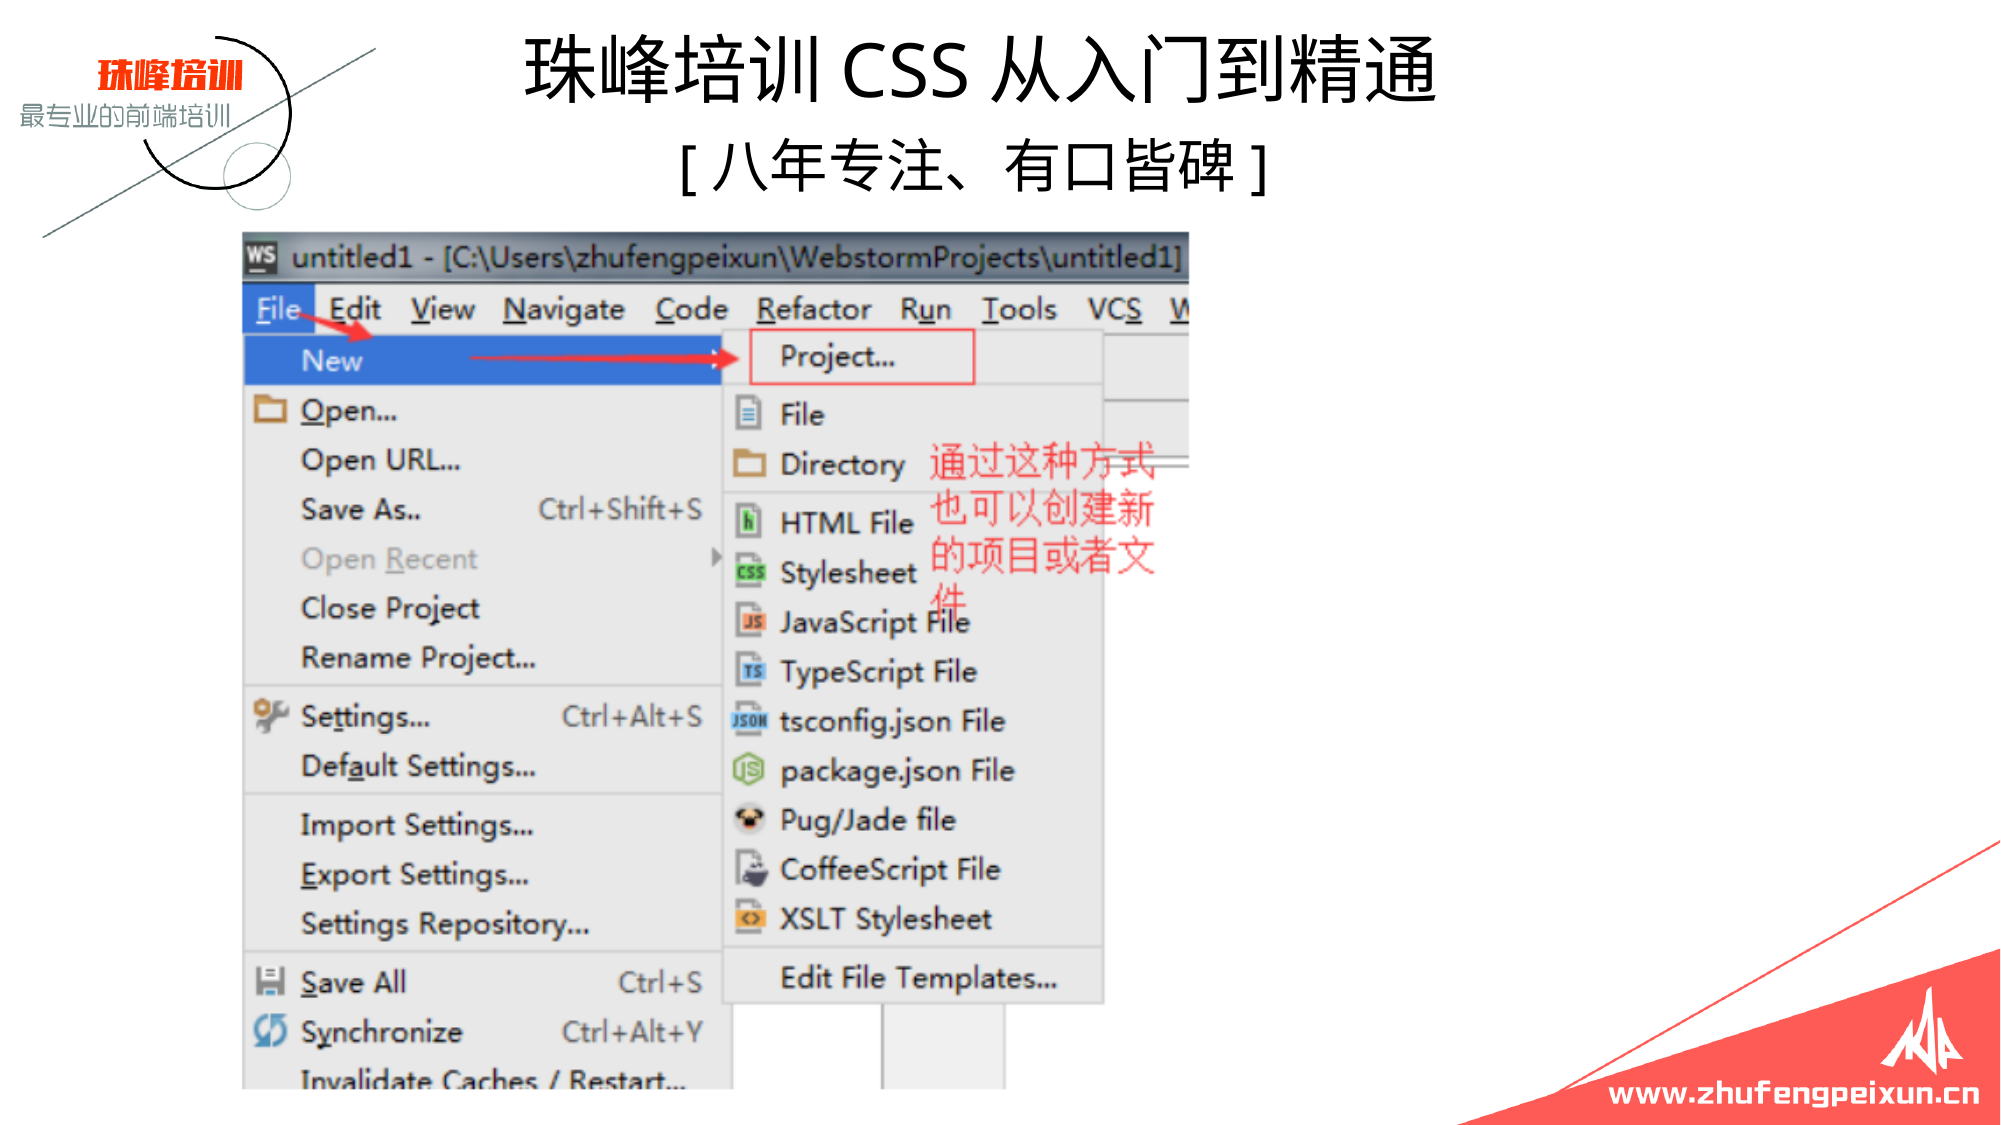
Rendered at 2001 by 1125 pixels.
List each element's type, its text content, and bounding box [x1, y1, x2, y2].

text_box 珠峰培训CSS从入门到精通 [八年专注、有口皆碑] [507, 15, 1737, 256]
picture [18, 36, 376, 238]
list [225, 213, 1214, 1123]
picture [1437, 796, 2001, 1125]
